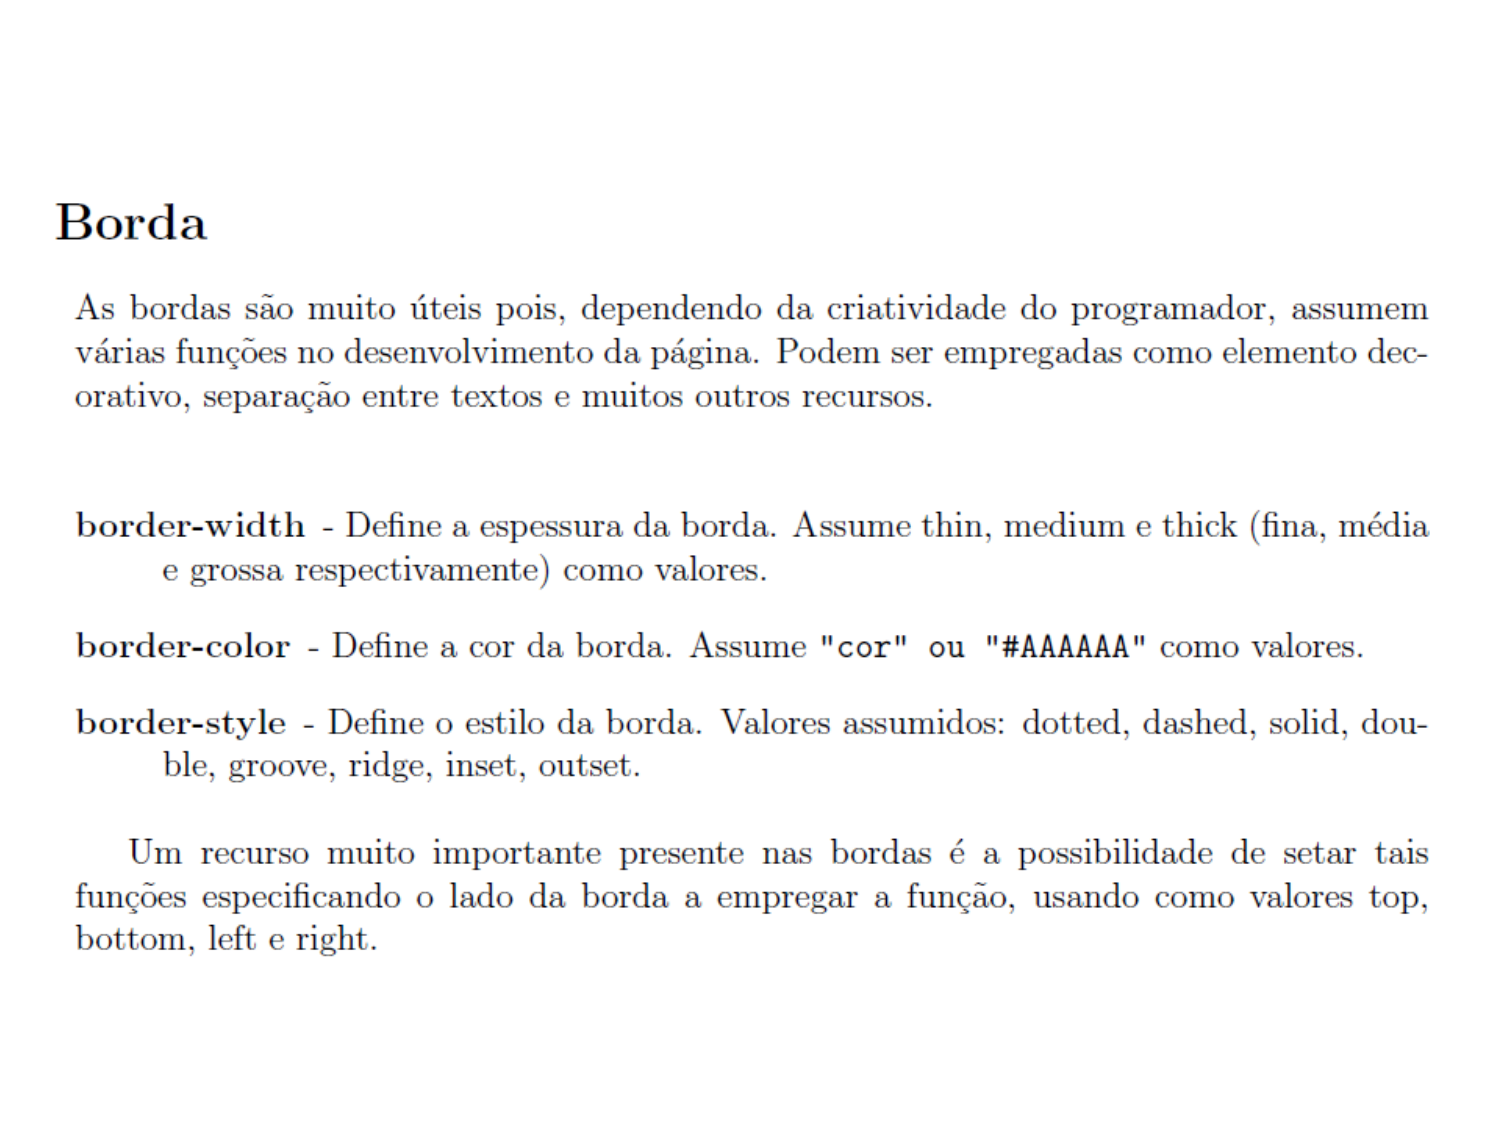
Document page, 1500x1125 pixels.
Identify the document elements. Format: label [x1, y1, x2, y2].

picture [19, 163, 1480, 962]
